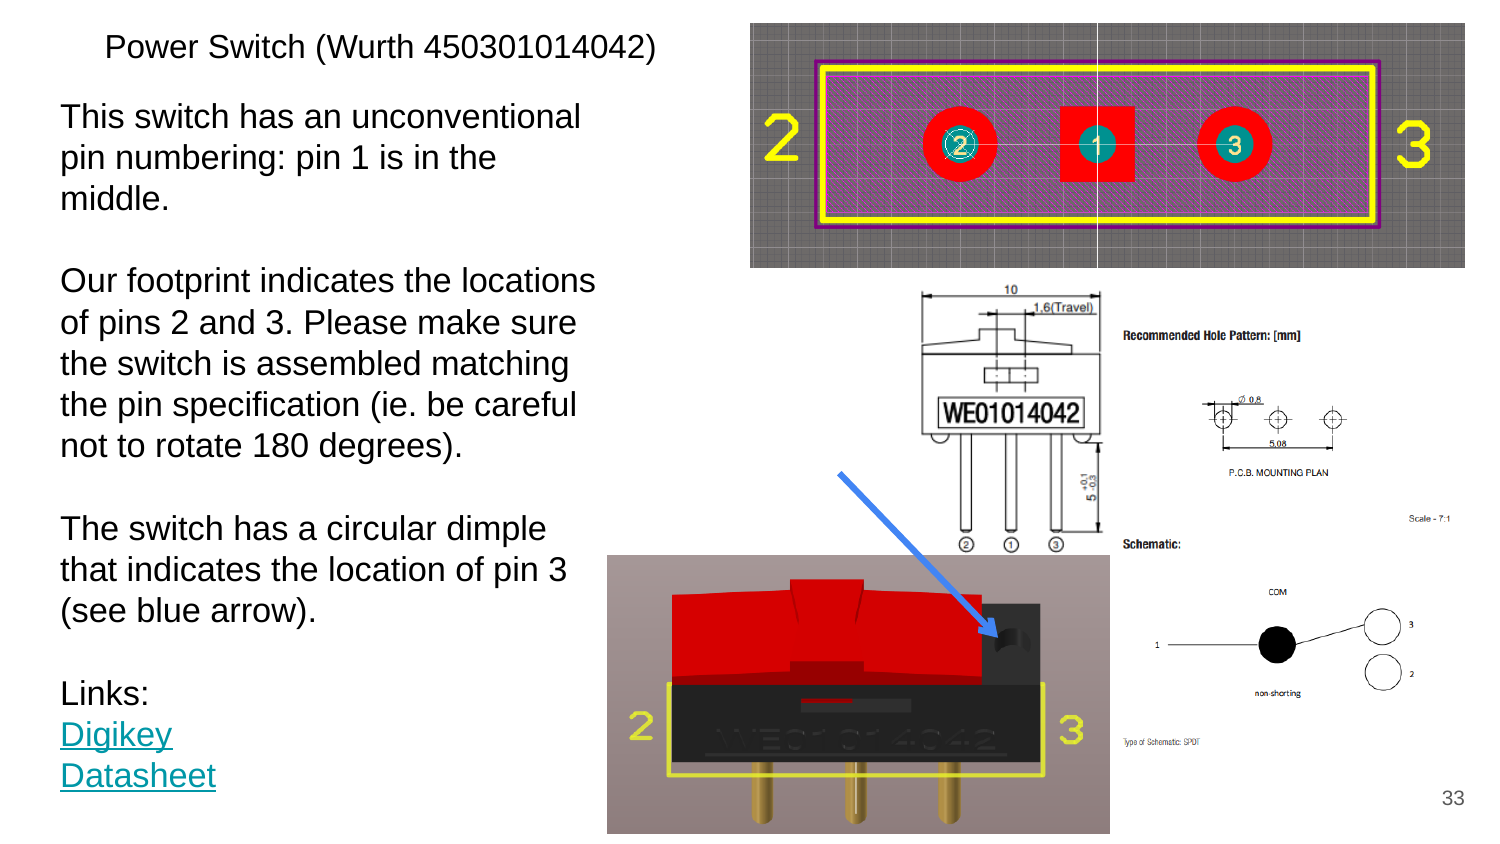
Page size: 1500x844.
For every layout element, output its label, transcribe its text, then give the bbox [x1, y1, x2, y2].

slide_number 33 [1389, 764, 1480, 830]
picture [749, 23, 1465, 268]
picture [607, 281, 1472, 835]
text_box This switch has an unconventional pin numbering: pin 1 is in the middle. Our footprint indicates the locations of pins 2 and 3. Please make sure the switch is assembled matching the pin specification (ie. be careful not to rotate 180 degrees). The switch has a circular dimple that indicates the location of pin 3 (see blue arrow). Links: Digikey Datasheet [45, 86, 622, 802]
text_box Power Switch (Wurth 450301014042) [89, 9, 804, 73]
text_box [839, 472, 999, 639]
